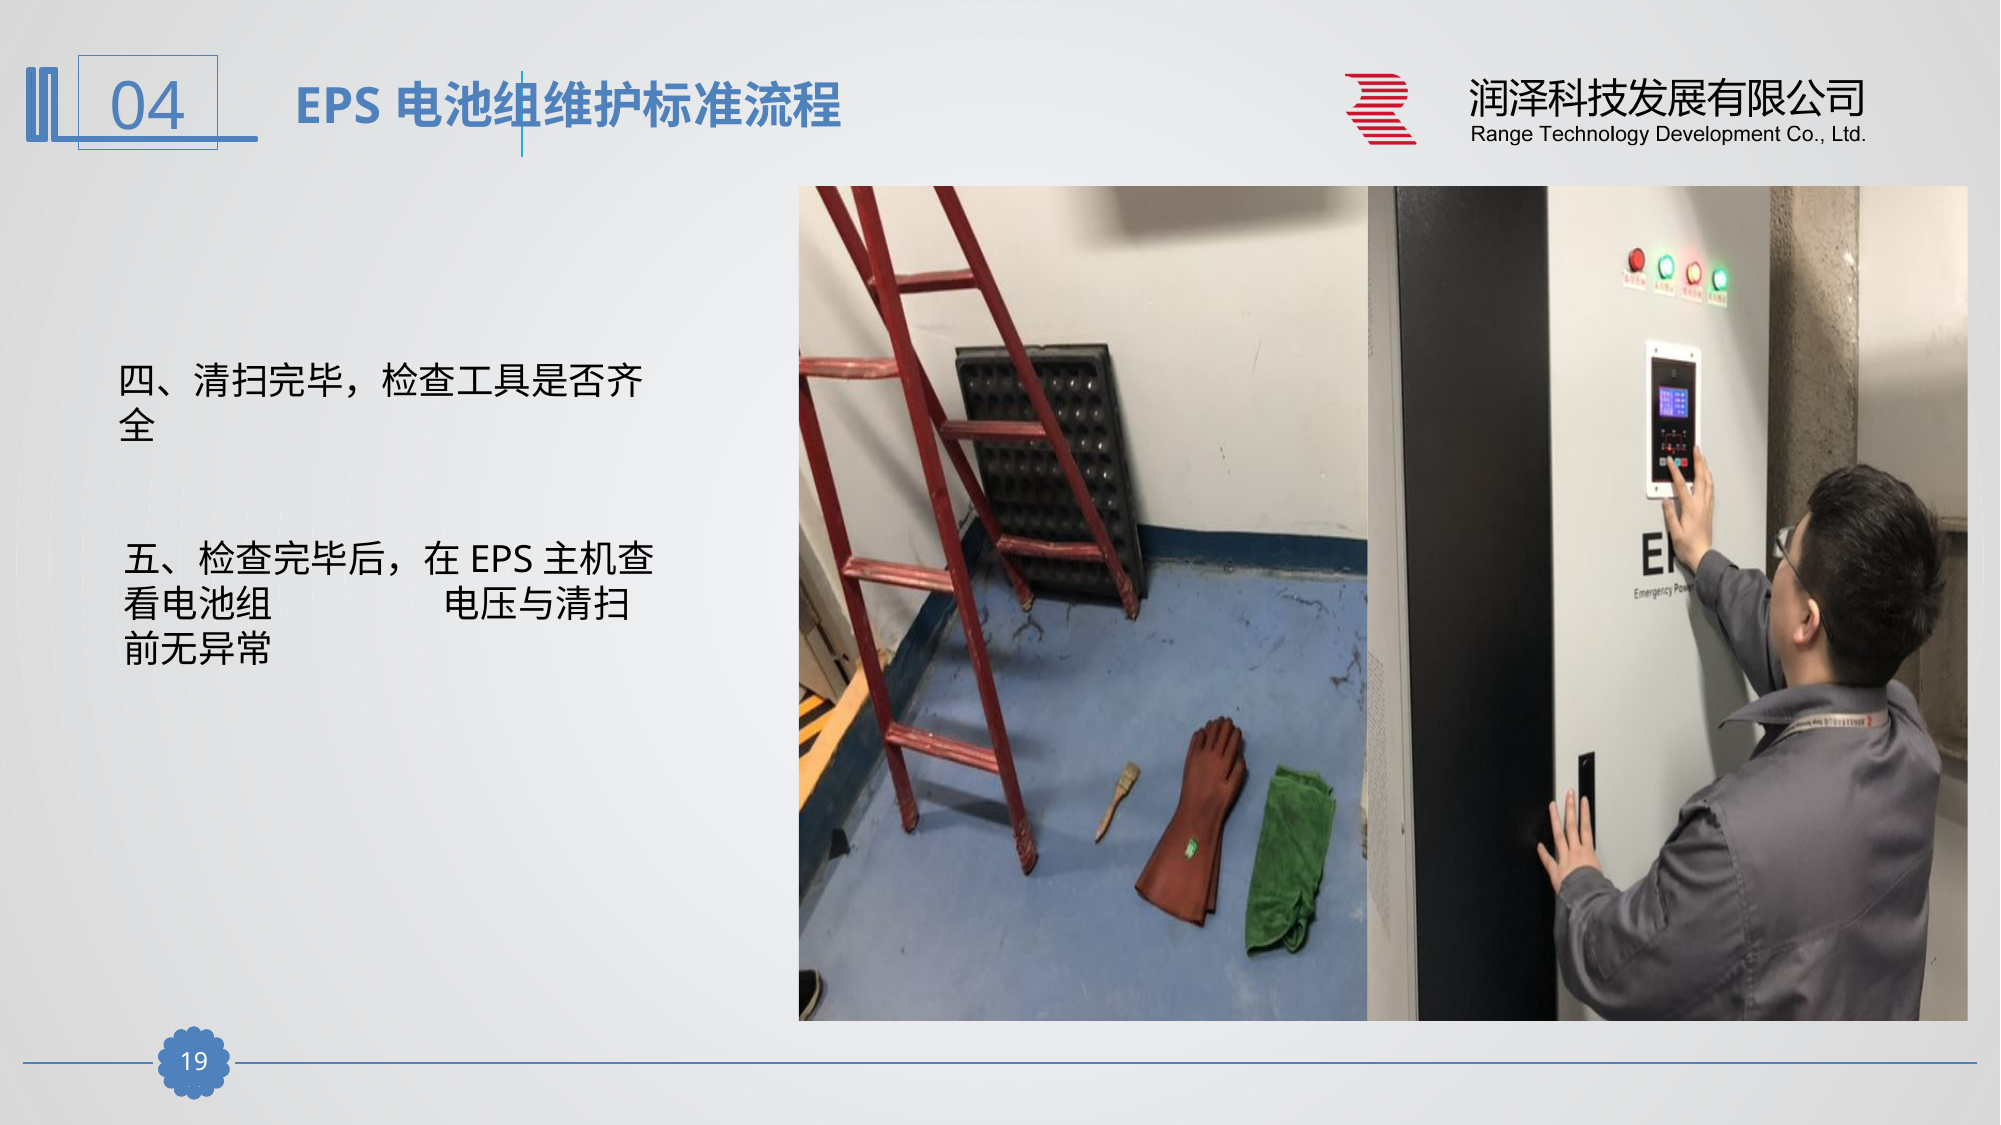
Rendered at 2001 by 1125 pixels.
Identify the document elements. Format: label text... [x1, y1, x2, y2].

text_box EPS电池组维护标准流程 [279, 66, 1733, 142]
text_box 四、清扫完毕，检查工具是否齐全 [103, 349, 670, 455]
slide_number 18 [169, 1039, 218, 1086]
picture [1316, 37, 1908, 173]
picture [798, 186, 1969, 1022]
text_box 五、检查完毕后，在EPS主机查看电池组 电压与清扫前无异常 [108, 528, 674, 678]
